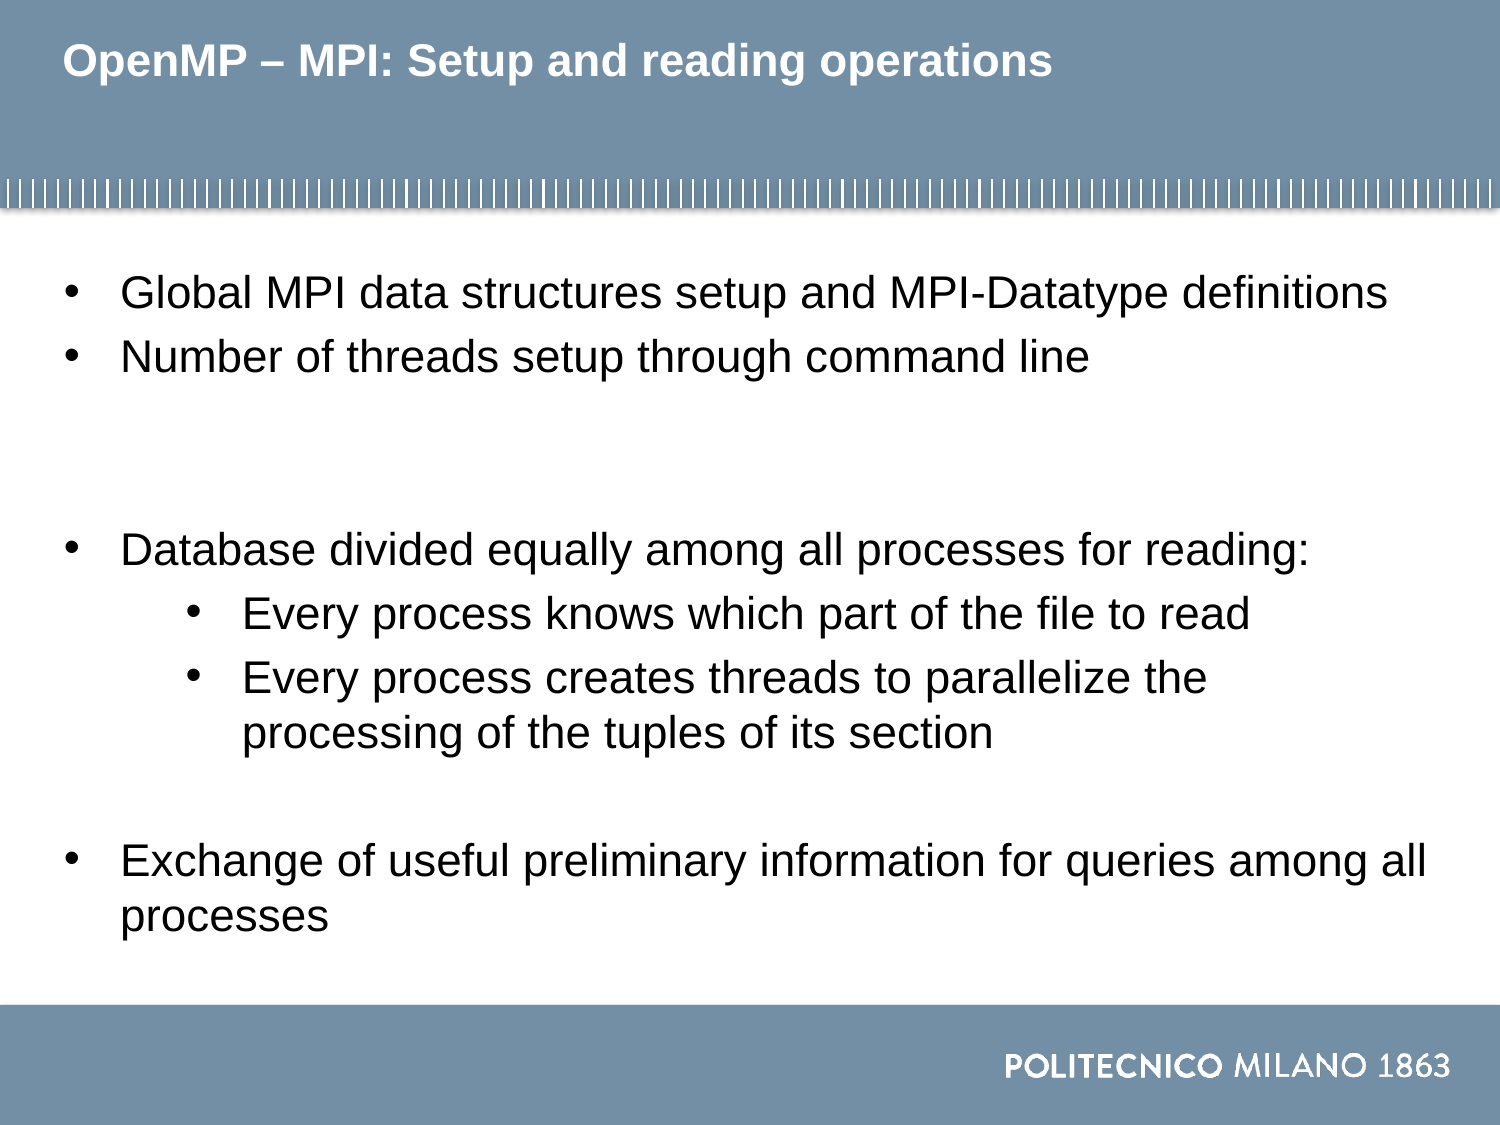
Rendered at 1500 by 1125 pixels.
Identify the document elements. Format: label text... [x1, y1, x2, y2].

list Global MPI data structures setup and MPI-Datatype definitions Number of threads setup through command line Database divided equally among all processes for reading: Every process knows which part of the file to read Every process creates threads to parallelize the processing of the tuples of its section Exchange of useful preliminary information for queries among all processes [48, 255, 1457, 995]
title OpenMP – MPI: Setup and reading operations [47, 22, 1455, 161]
picture [999, 1041, 1456, 1089]
